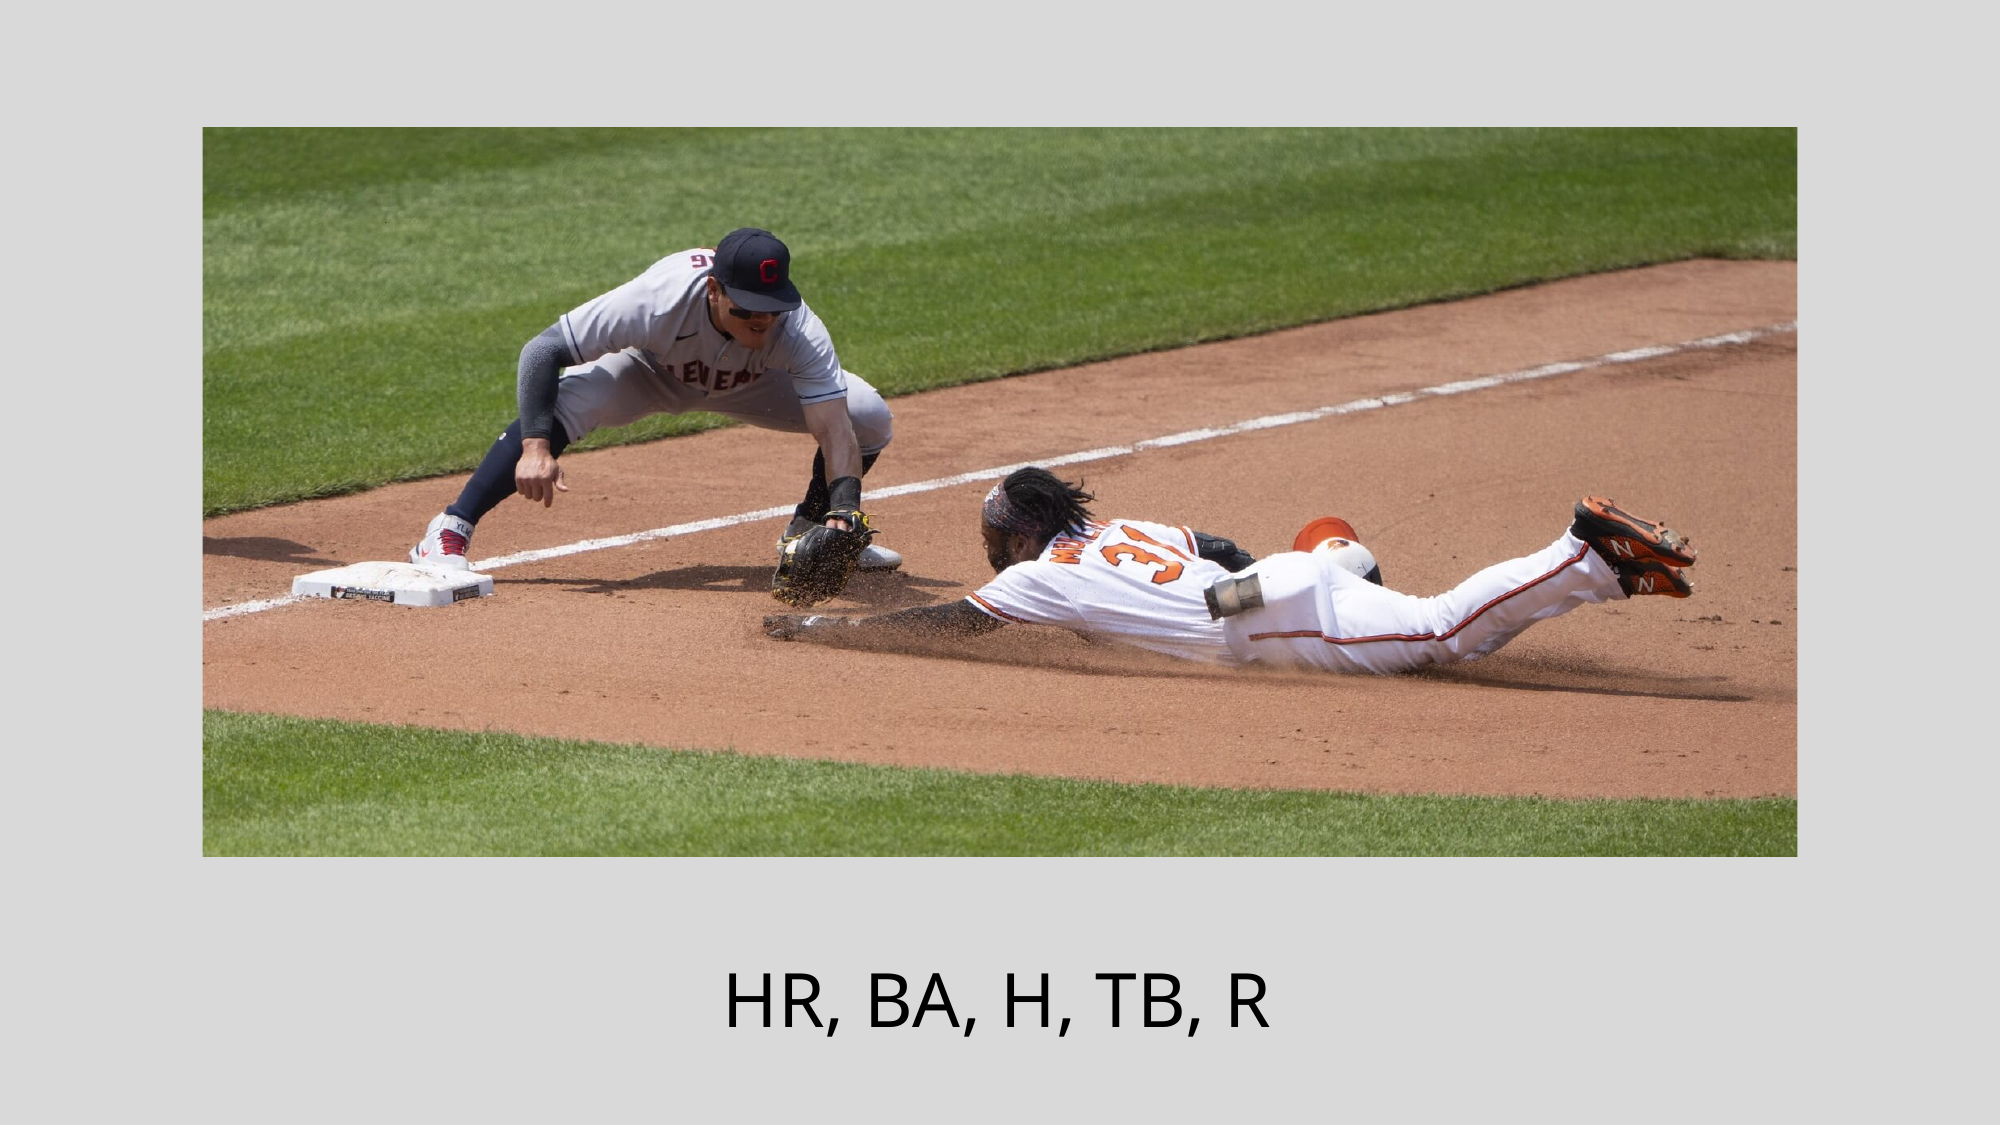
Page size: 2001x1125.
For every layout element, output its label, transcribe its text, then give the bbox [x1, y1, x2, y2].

text_box HR, BA, H, TB, R [707, 944, 1293, 1050]
picture [202, 127, 1798, 857]
